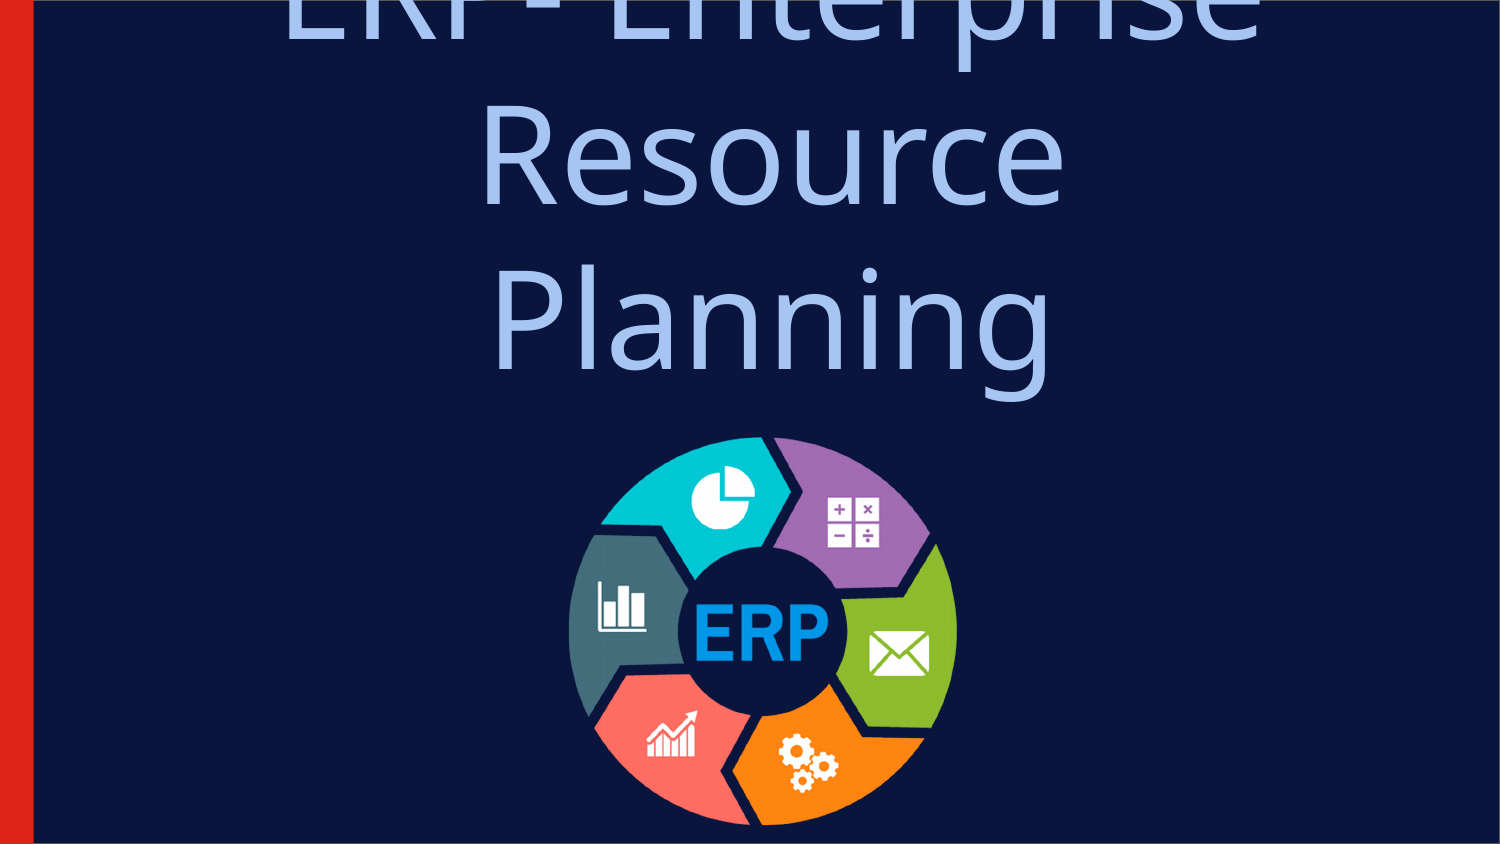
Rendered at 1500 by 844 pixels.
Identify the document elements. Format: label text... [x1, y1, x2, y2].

picture [532, 431, 995, 831]
title ERP- Enterprise Resource Planning [249, 34, 1295, 412]
